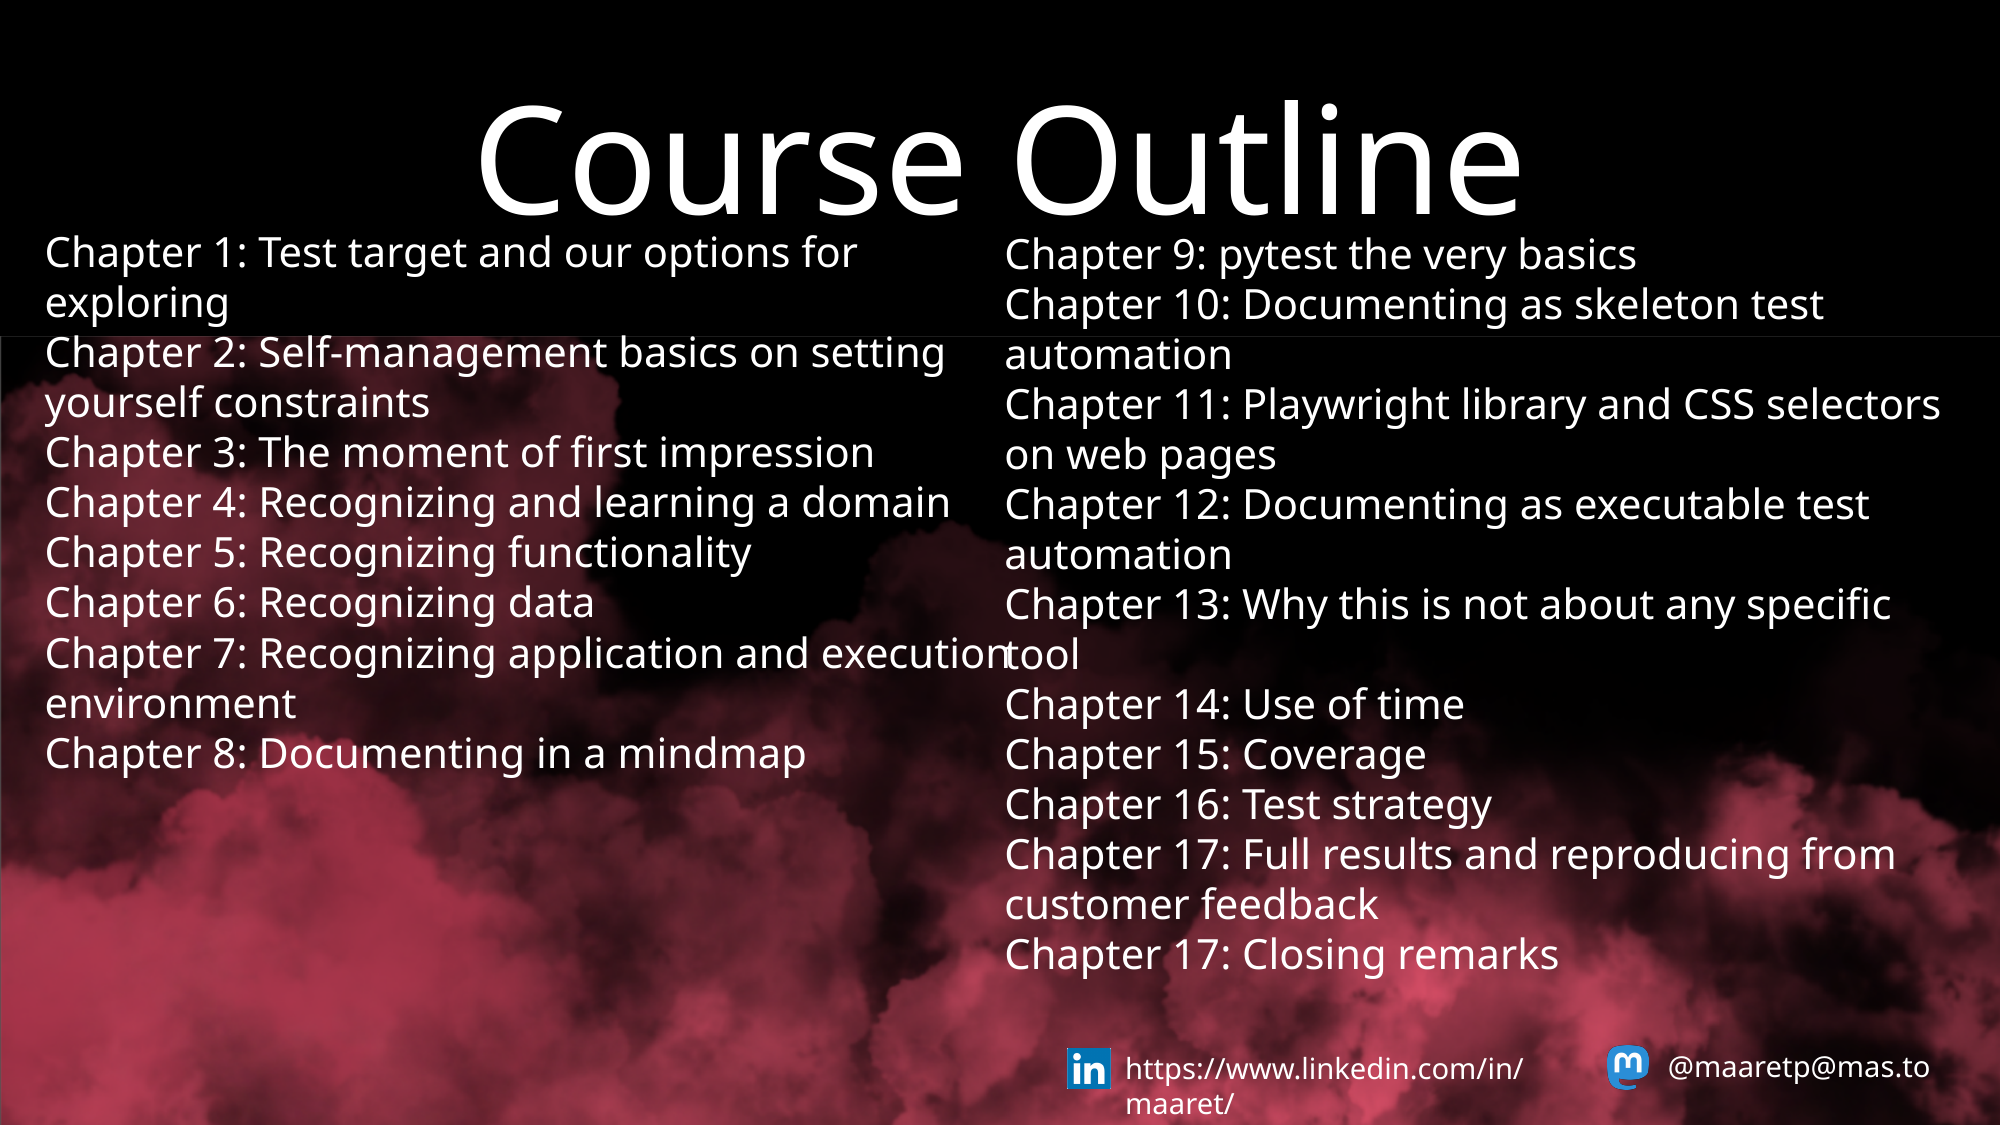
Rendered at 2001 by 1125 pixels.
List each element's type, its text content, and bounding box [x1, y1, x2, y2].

picture [2, 337, 1998, 1125]
text_box Chapter 1: Test target and our options for exploring Chapter 2: Self-management basics on setting yourself constraints Chapter 3: The moment of first impression Chapter 4: Recognizing and learning a domain Chapter 5: Recognizing functionality Chapter 6: Recognizing data Chapter 7: Recognizing application and execution environment Chapter 8: Documenting in a mindmap [29, 218, 989, 784]
text_box Chapter 9: pytest the very basics Chapter 10: Documenting as skeleton test automation Chapter 11: Playwright library and CSS selectors on web pages Chapter 12: Documenting as executable test automation Chapter 13: Why this is not about any specific tool Chapter 14: Use of time Chapter 15: Coverage Chapter 16: Test strategy Chapter 17: Full results and reproducing from customer feedback Chapter 17: Closing remarks [989, 220, 1991, 986]
text_box Course Outline [364, 56, 1636, 252]
